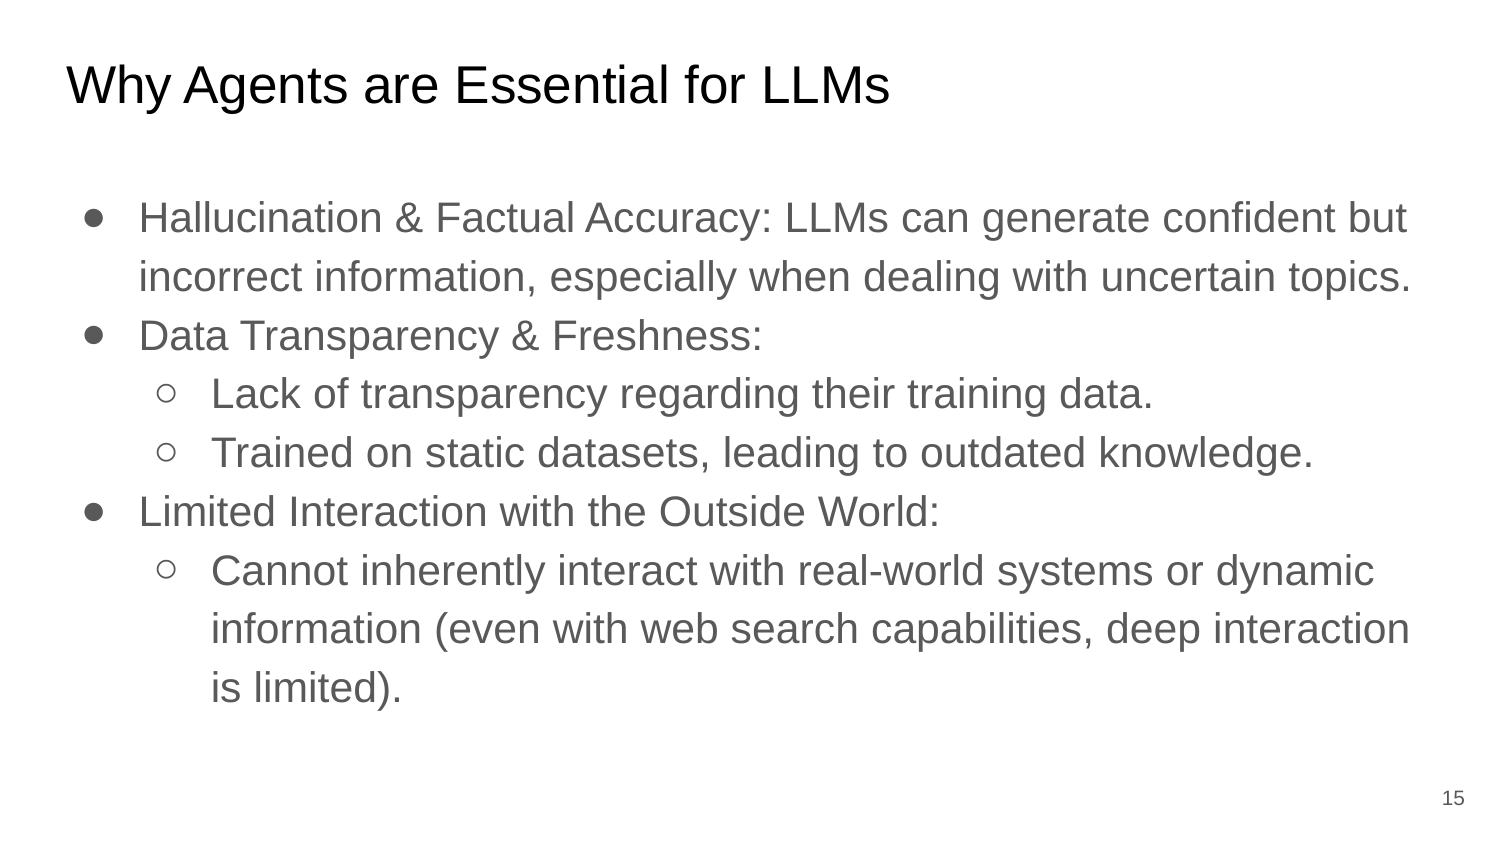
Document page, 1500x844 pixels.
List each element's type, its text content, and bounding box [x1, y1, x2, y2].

slide_number ‹#› [1389, 764, 1480, 830]
list Hallucination & Factual Accuracy: LLMs can generate confident but incorrect information, especially when dealing with uncertain topics. Data Transparency & Freshness: Lack of transparency regarding their training data. Trained on static datasets, leading to outdated knowledge. Limited Interaction with the Outside World: Cannot inherently interact with real-world systems or dynamic information (even with web search capabilities, deep interaction is limited). [51, 167, 1449, 777]
title Why Agents are Essential for LLMs [51, 35, 1449, 130]
